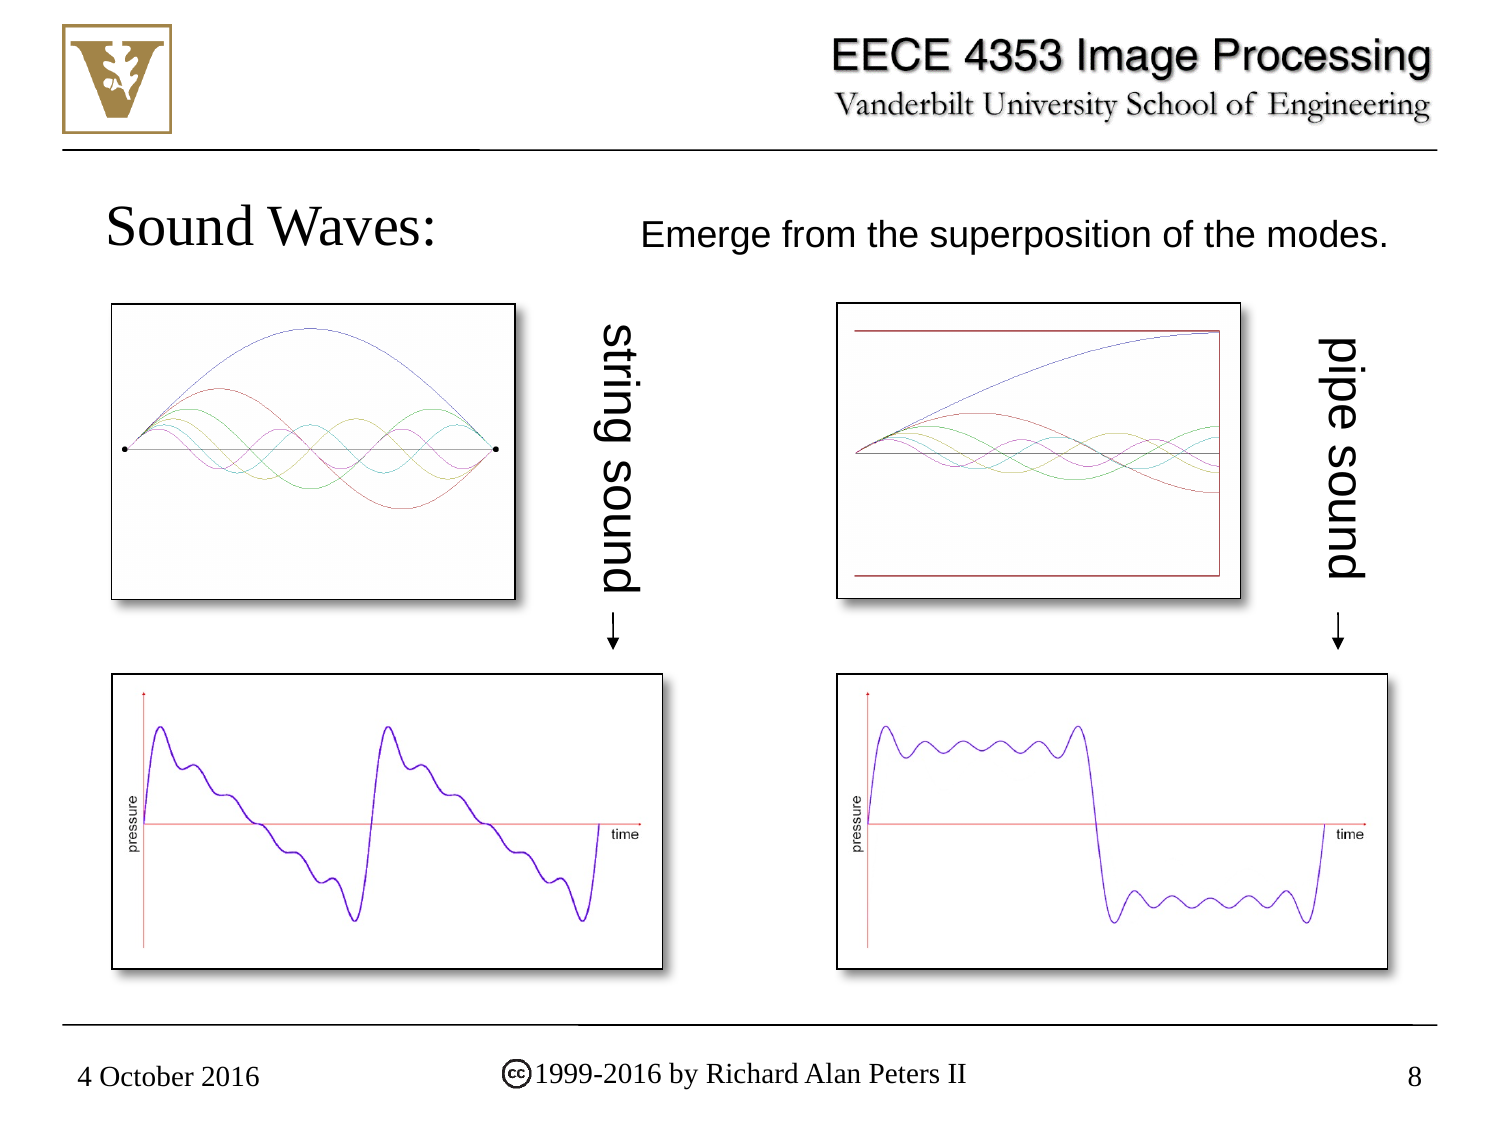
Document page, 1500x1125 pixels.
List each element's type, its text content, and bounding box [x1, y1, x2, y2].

picture [112, 304, 515, 599]
title Sound Waves: [75, 121, 454, 325]
text_box [606, 612, 620, 650]
text_box pipe sound [1296, 322, 1387, 583]
picture [837, 303, 1240, 599]
slide_number 8 [1125, 1037, 1438, 1113]
text_box Emerge from the superposition of the modes. [625, 202, 1405, 262]
footer 1999-2016 by Richard Alan Peters II [500, 1034, 1002, 1110]
text_box [1331, 612, 1345, 650]
picture [62, 24, 172, 134]
picture [826, 25, 1436, 133]
picture [112, 674, 663, 969]
text_box string sound [571, 308, 662, 597]
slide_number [62, 1037, 375, 1113]
picture [837, 674, 1387, 969]
